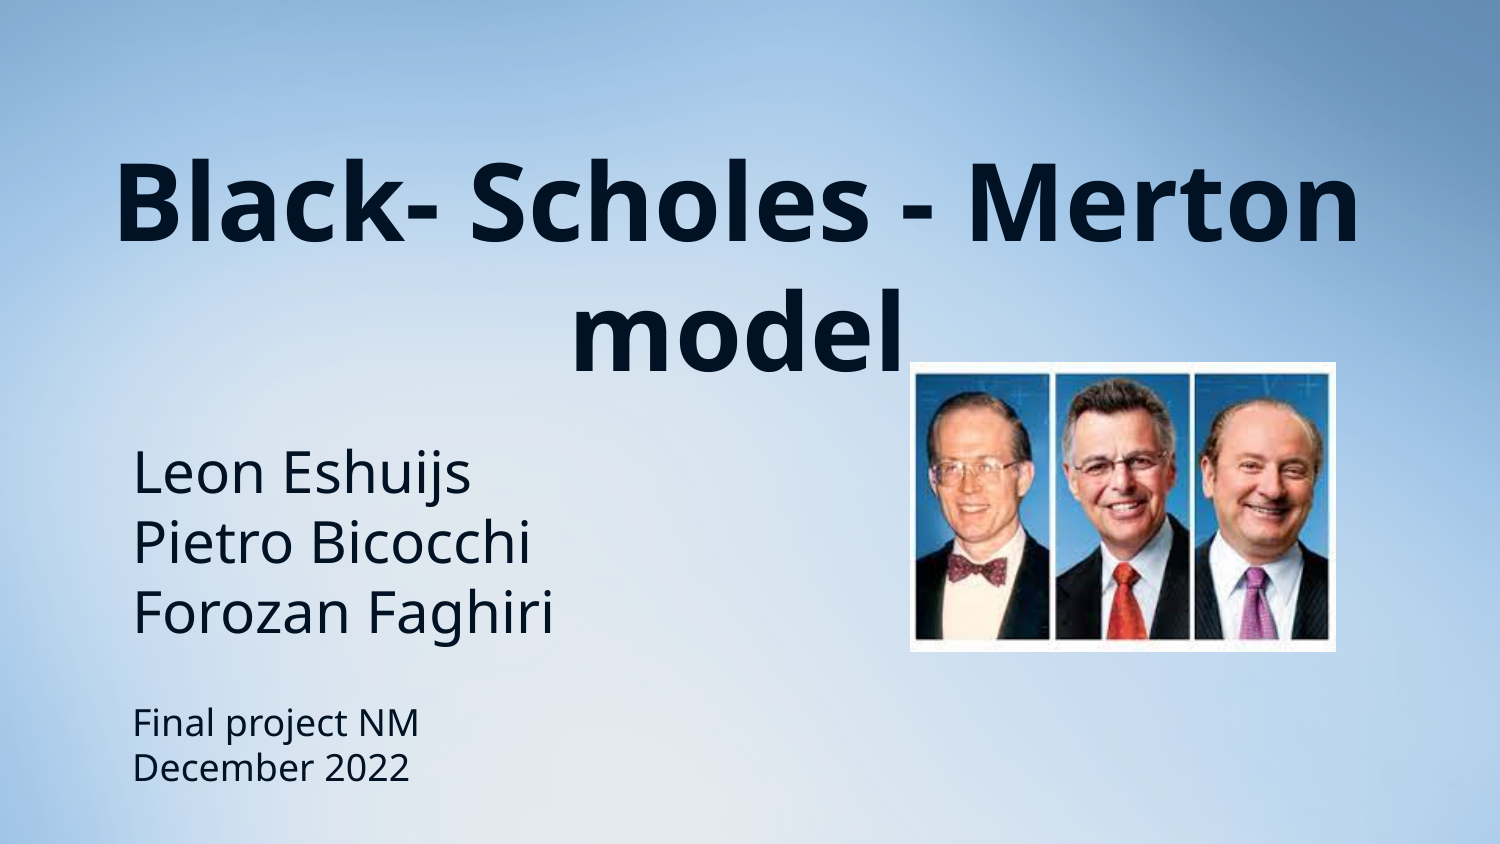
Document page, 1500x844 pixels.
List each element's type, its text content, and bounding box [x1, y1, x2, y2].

subtitle Leon Eshuijs Pietro Bicocchi Forozan Faghiri [116, 420, 851, 520]
subtitle Final project NM December 2022 [116, 737, 851, 804]
title Black- Scholes - Merton model [79, 117, 1398, 254]
picture [910, 362, 1336, 652]
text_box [0, 0, 1500, 844]
